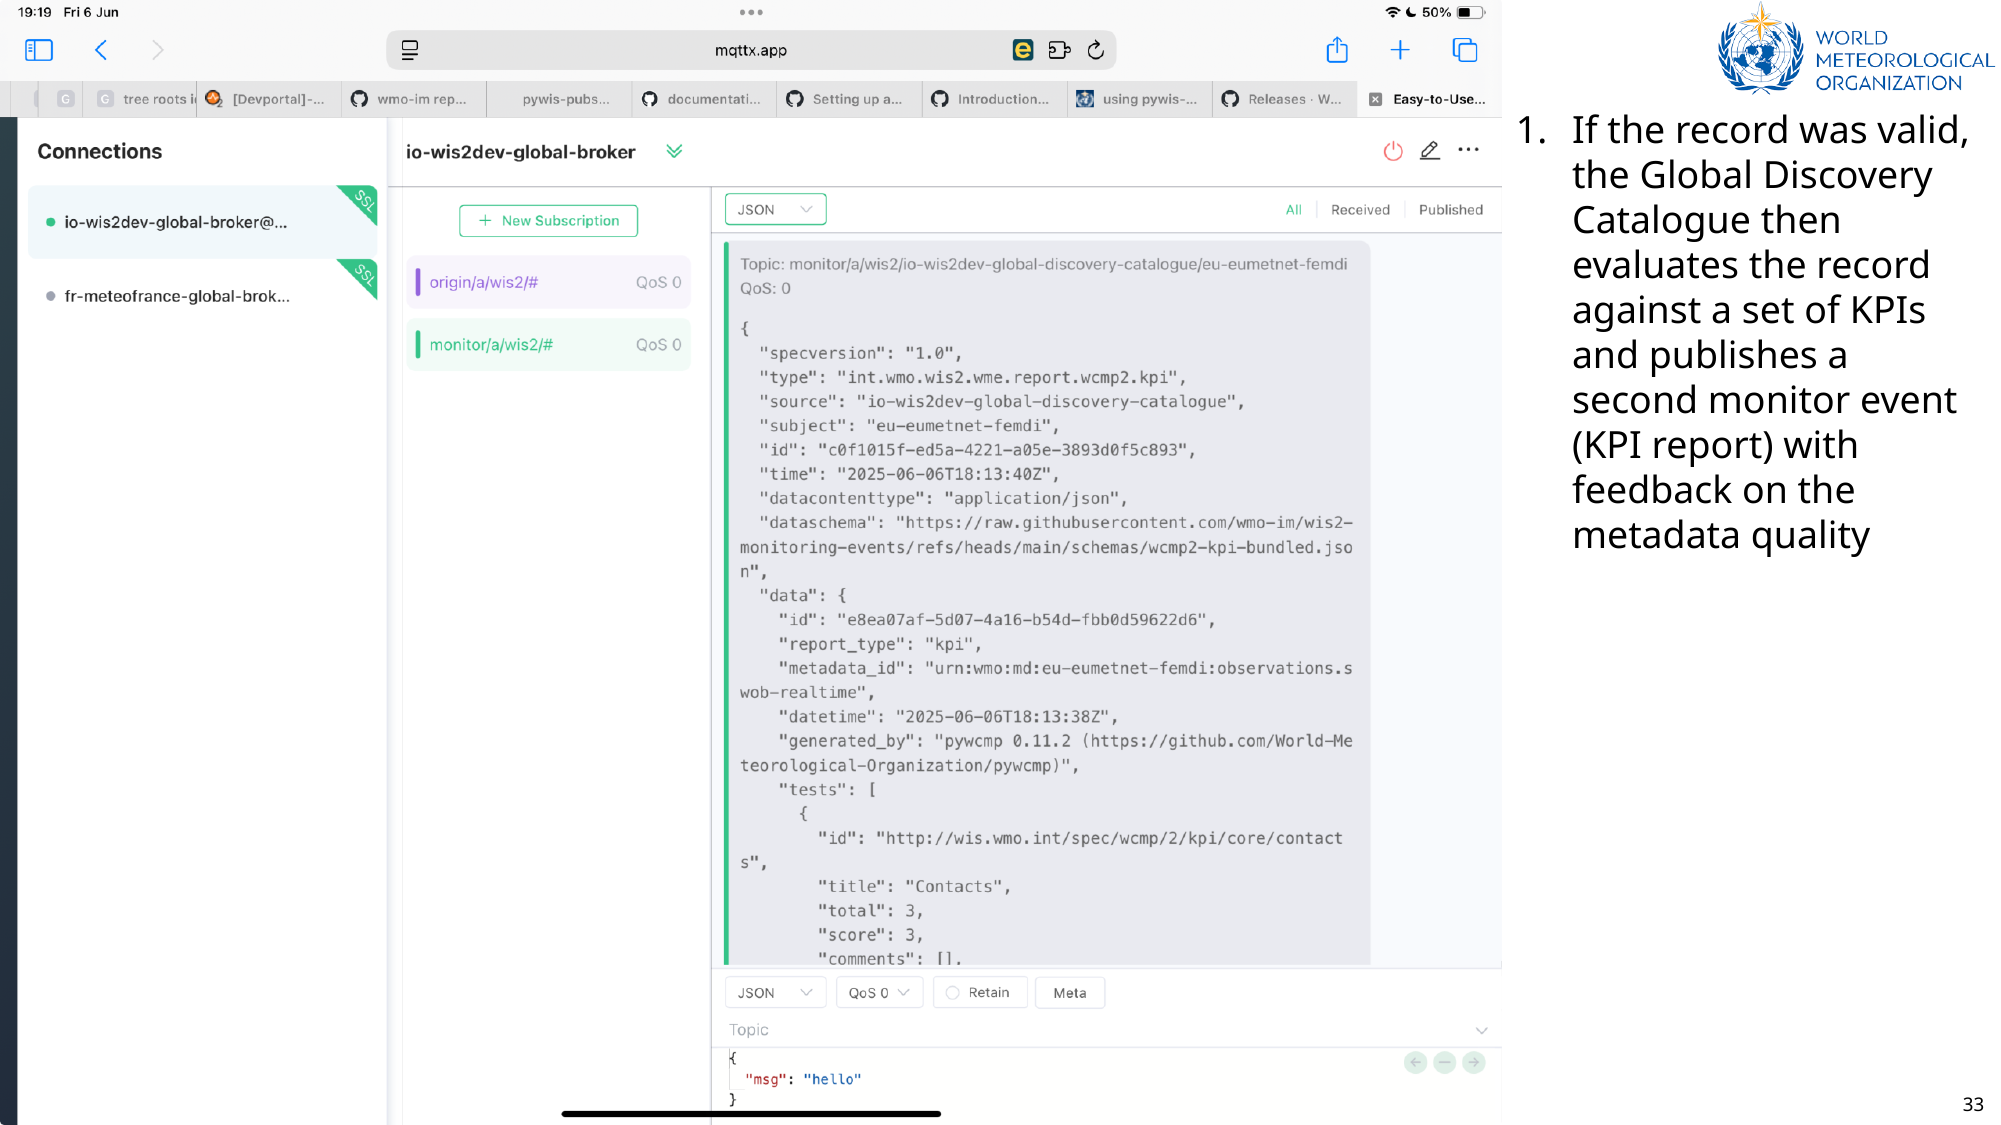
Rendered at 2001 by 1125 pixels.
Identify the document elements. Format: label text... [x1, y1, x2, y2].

picture [0, 0, 1502, 1125]
text_box 33 [1549, 1085, 2000, 1125]
picture [1713, 0, 2000, 97]
text_box If the record was valid, the Global Discovery Catalogue then evaluates the record against a set of KPIs and publishes a second monitor event (KPI report) with feedback on the metadata quality [1502, 99, 1997, 564]
